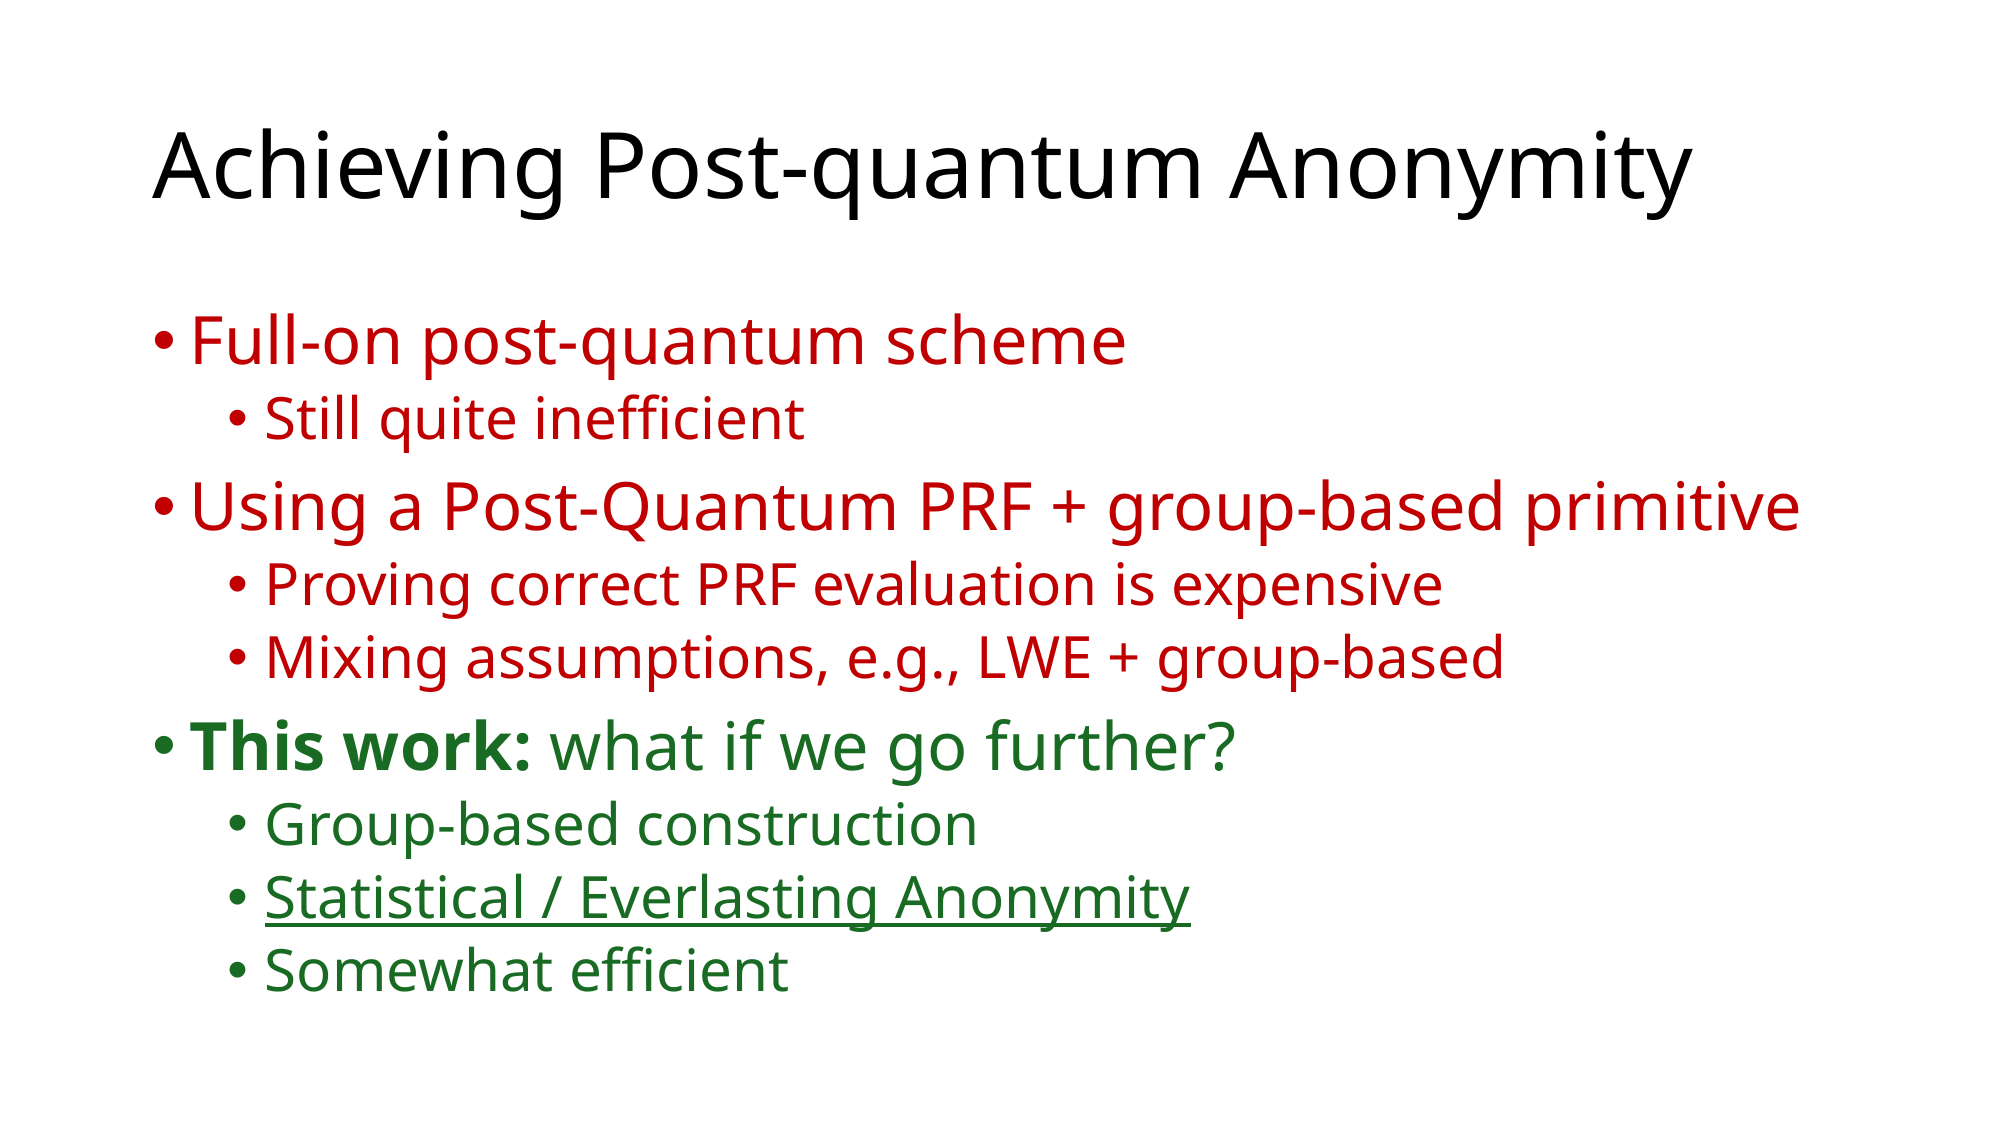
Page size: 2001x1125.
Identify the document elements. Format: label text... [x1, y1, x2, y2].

list Full-on post-quantum scheme Still quite inefficient Using a Post-Quantum PRF + group-based primitive Proving correct PRF evaluation is expensive Mixing assumptions, e.g., LWE + group-based This work: what if we go further? Group-based construction Statistical / Everlasting Anonymity Somewhat efficient [137, 299, 1863, 1014]
title Achieving Post-quantum Anonymity [137, 59, 1863, 278]
